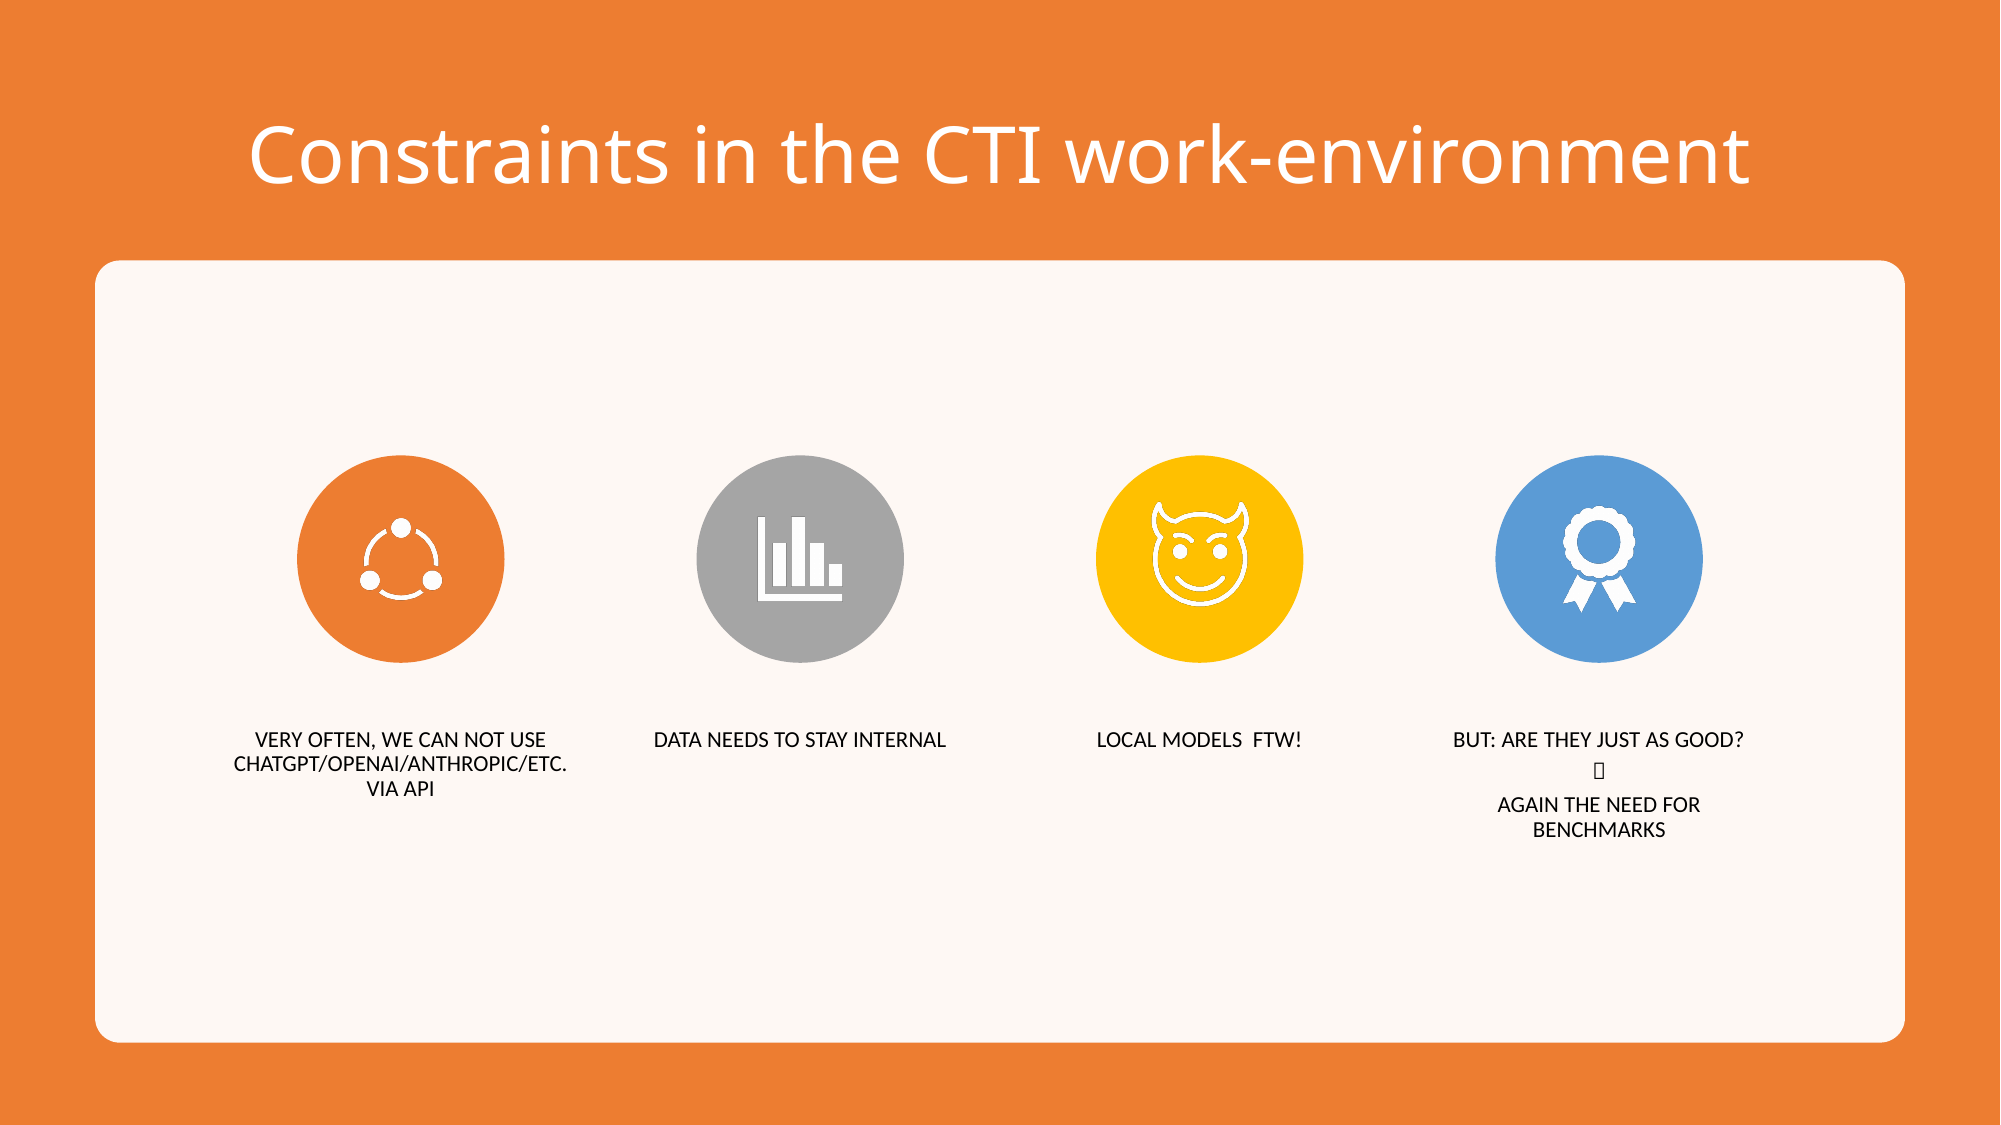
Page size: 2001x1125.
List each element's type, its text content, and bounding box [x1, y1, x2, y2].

text_box [94, 259, 1906, 1044]
text_box [0, 0, 2000, 1125]
title Constraints in the CTI work-environment [137, 75, 1863, 241]
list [137, 295, 1863, 1010]
